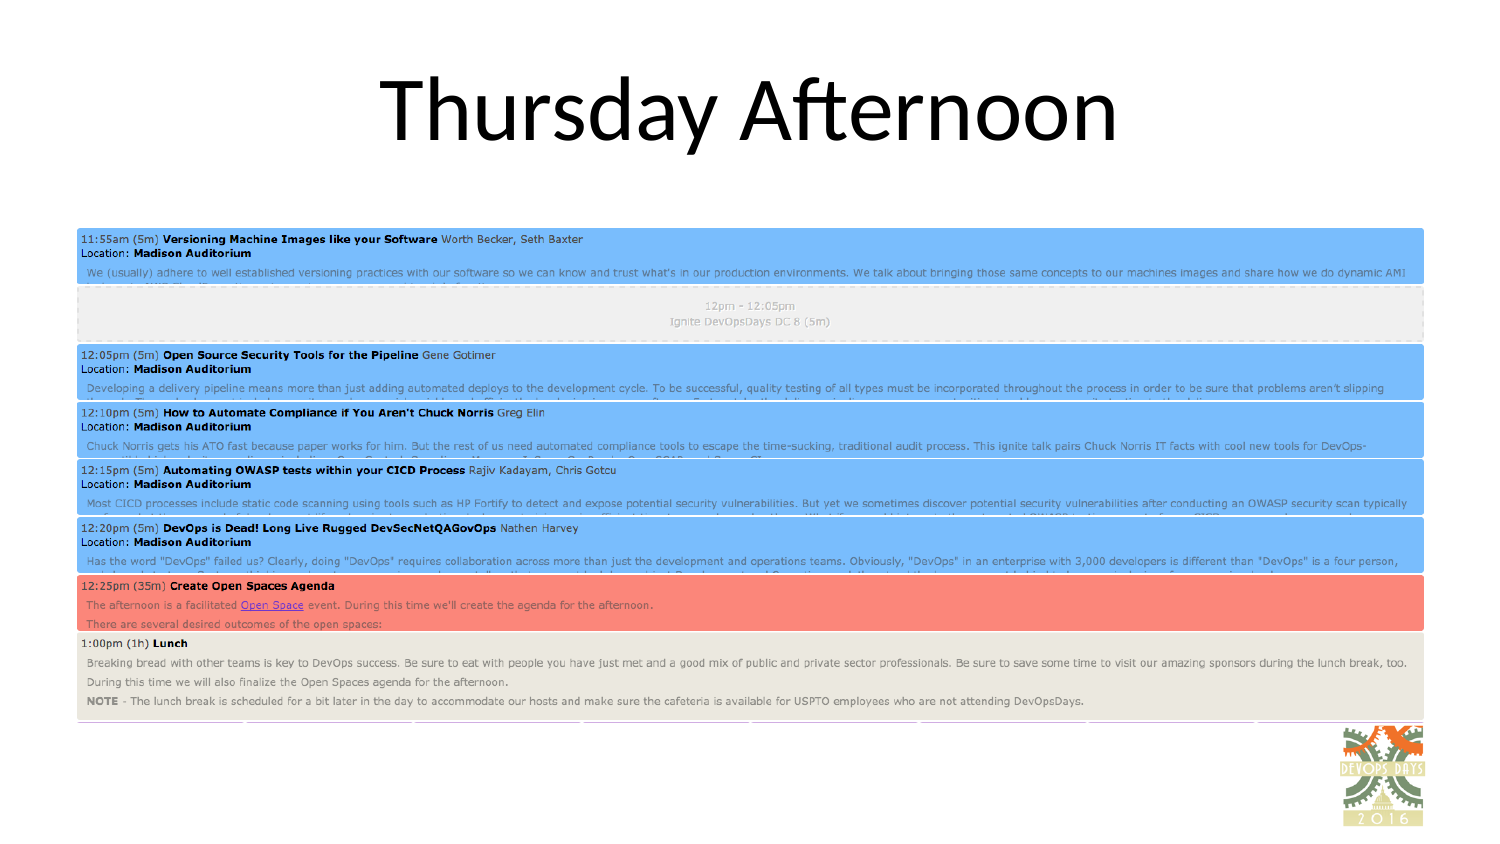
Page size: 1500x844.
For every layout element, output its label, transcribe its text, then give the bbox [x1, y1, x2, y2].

picture [1336, 716, 1430, 837]
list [74, 196, 1426, 754]
title Thursday Afternoon [75, 33, 1425, 175]
